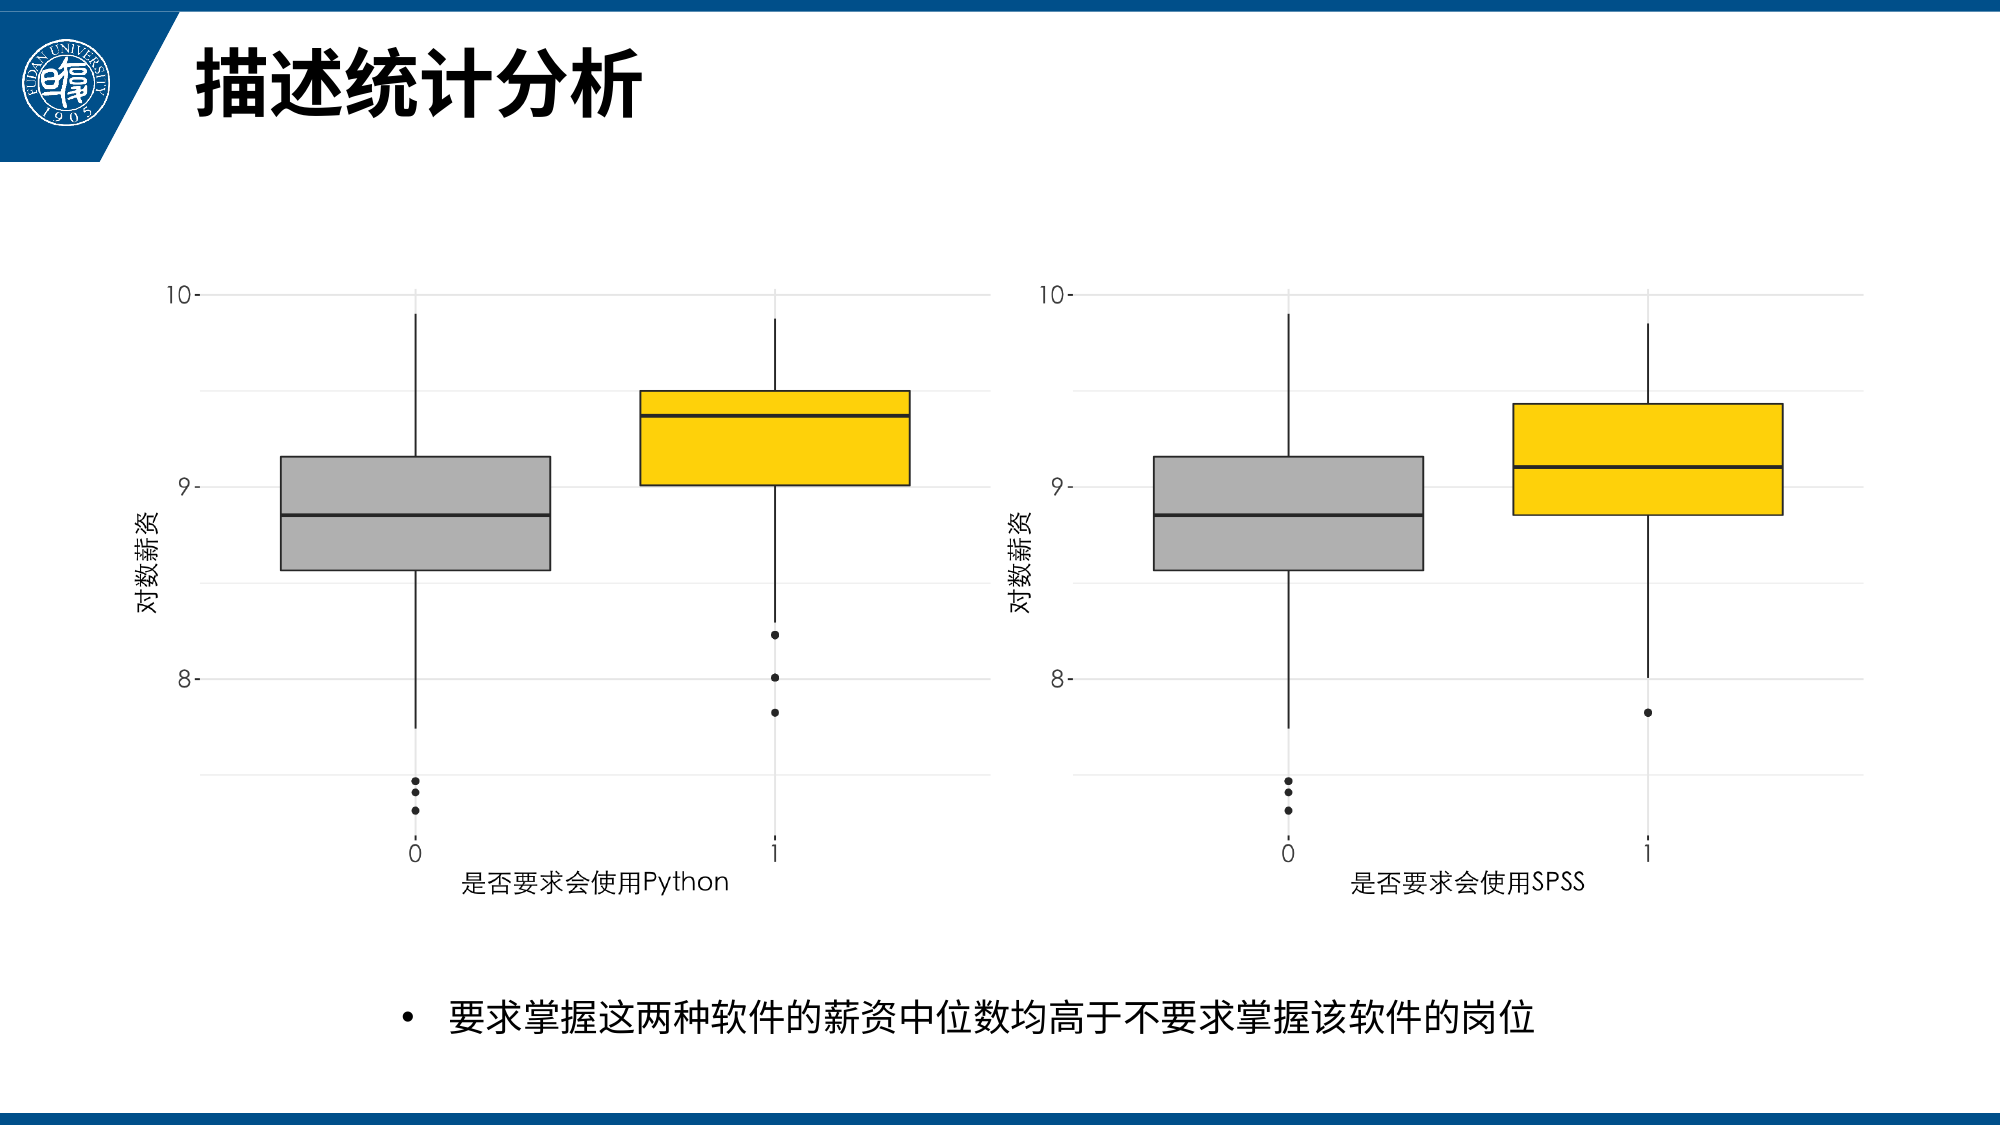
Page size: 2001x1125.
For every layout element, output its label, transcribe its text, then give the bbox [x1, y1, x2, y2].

text_box 要求掌握这两种软件的薪资中位数均高于不要求掌握该软件的岗位 [386, 963, 1656, 1046]
picture [22, 39, 110, 126]
title 描述统计分析 [179, 11, 1863, 162]
picture [126, 279, 1873, 904]
